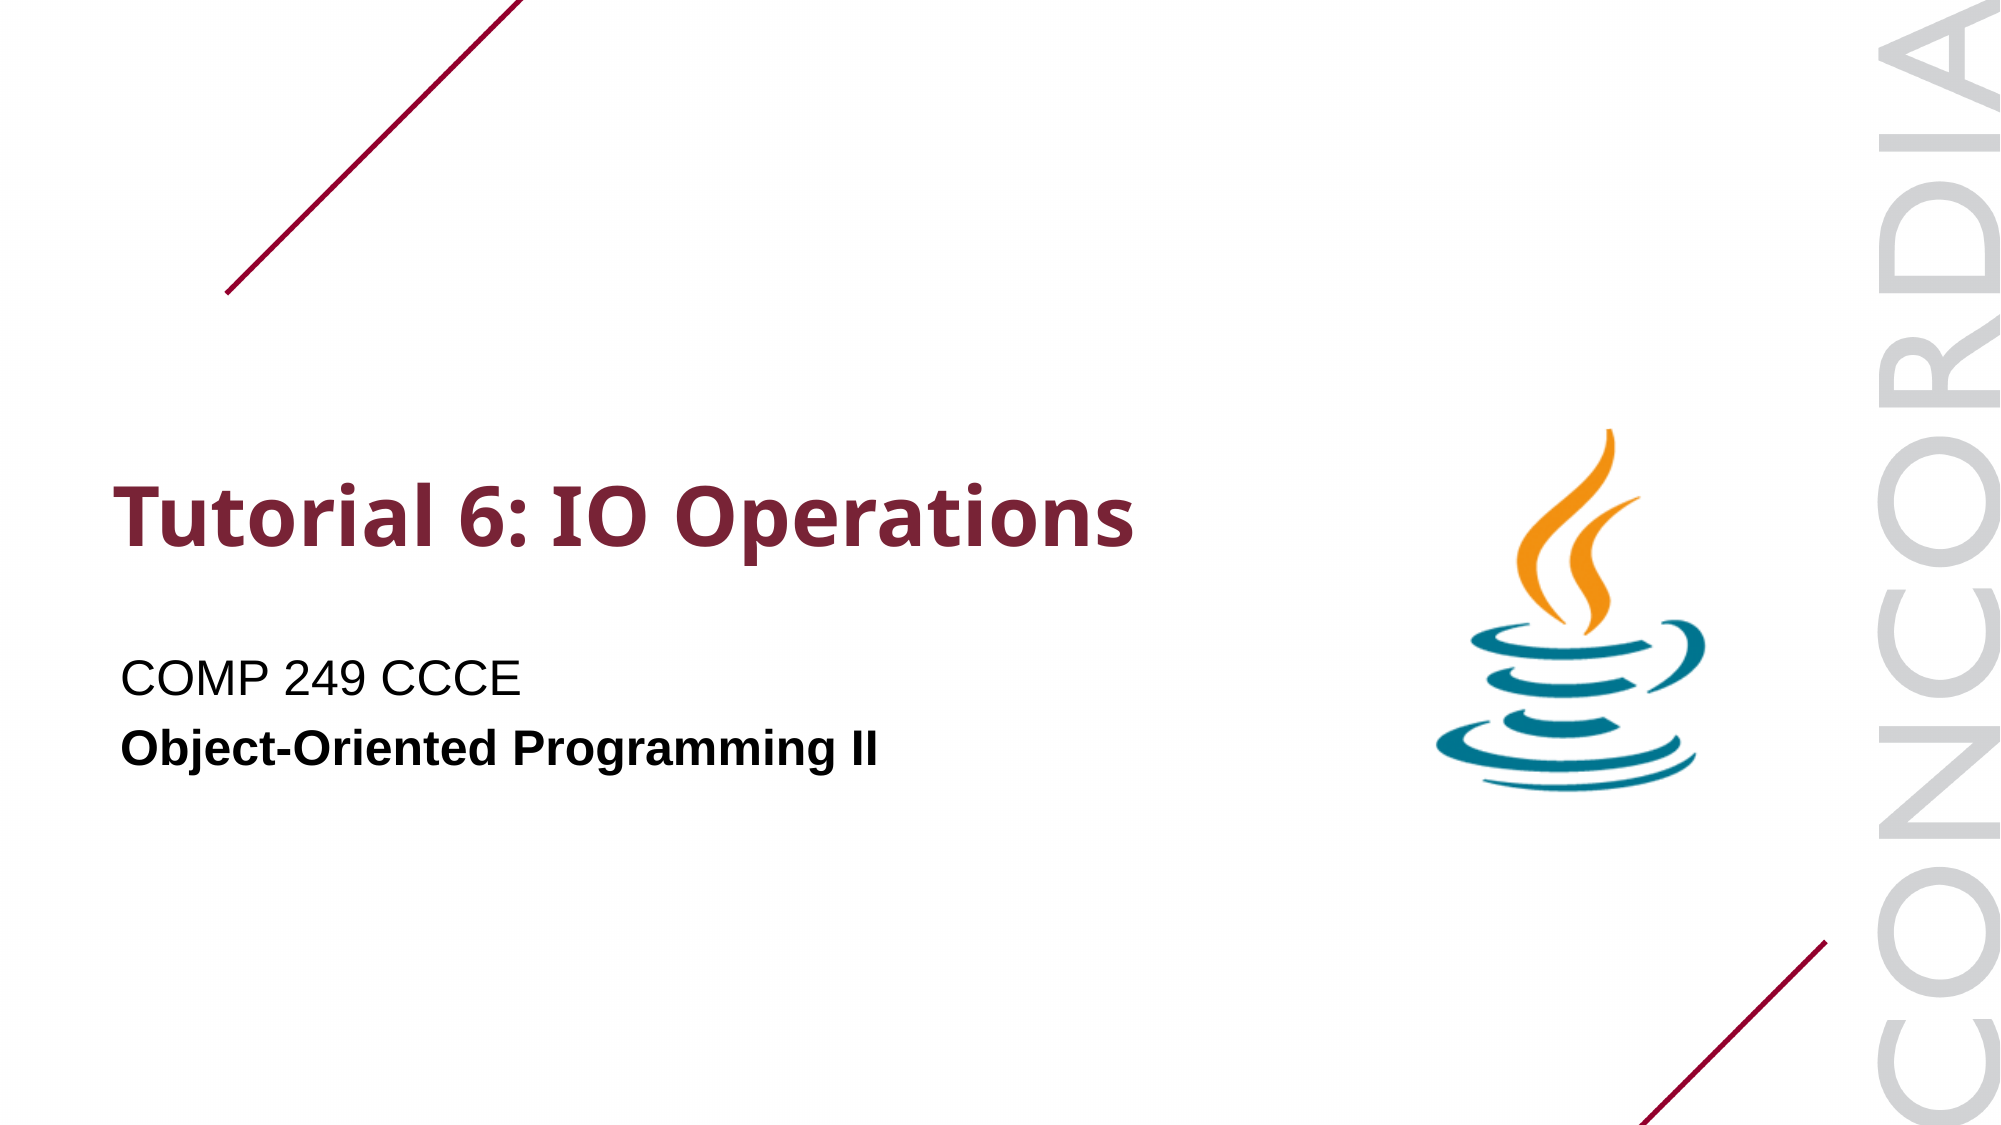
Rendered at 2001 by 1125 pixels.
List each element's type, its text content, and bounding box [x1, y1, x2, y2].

title Tutorial 6: IO Operations [112, 365, 1322, 661]
subtitle COMP 249 CCCE Object-Oriented Programming II [120, 637, 1319, 764]
picture [0, 0, 2001, 1125]
